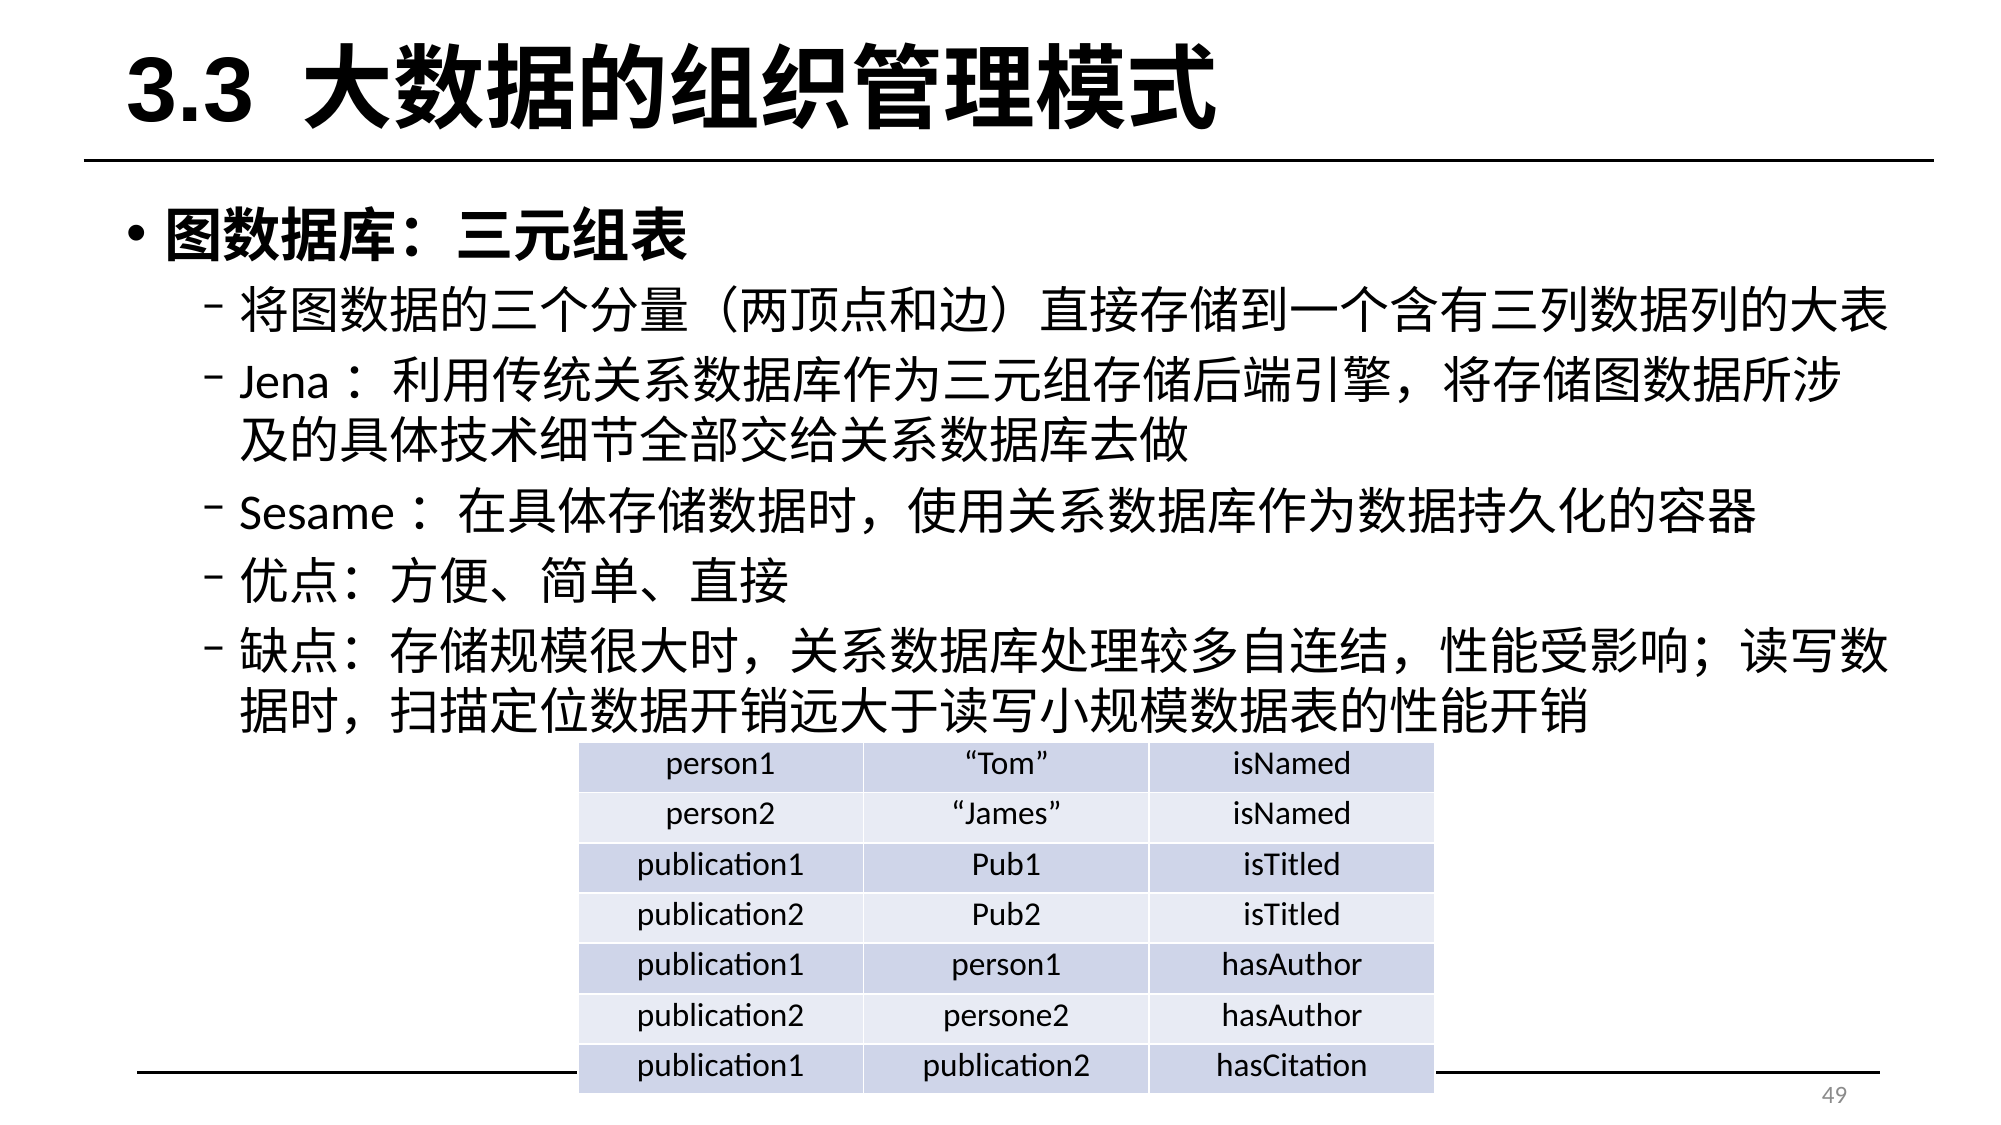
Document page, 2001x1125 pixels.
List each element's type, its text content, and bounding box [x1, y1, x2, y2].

table_cell publication2 [579, 894, 863, 942]
table_header person1 [579, 743, 863, 792]
table_cell “James” [864, 793, 1148, 842]
table_cell isTitled [1150, 894, 1434, 942]
table_cell hasAuthor [1150, 944, 1434, 993]
table_header isNamed [1150, 743, 1434, 792]
table_cell isNamed [1150, 793, 1434, 842]
table_cell publication1 [579, 944, 863, 993]
slide_number 49 [1412, 1063, 1863, 1124]
table_cell isTitled [1150, 844, 1434, 892]
table_cell hasAuthor [1150, 995, 1434, 1043]
title 3.3 大数据的组织管理模式 [111, 22, 1905, 161]
table_header “Tom” [864, 743, 1148, 792]
table_cell person2 [579, 793, 863, 842]
table_cell publication1 [579, 1045, 863, 1093]
list 图数据库：三元组表 将图数据的三个分量（两顶点和边）直接存储到一个含有三列数据列的大表 Jena：利用传统关系数据库作为三元组存储后端引擎，将存储图数据所涉及的具体技术细节全部交给关系数据库去做 Sesame：在具体存储数据时，使用关系数据库作为数据持久化的容器 优点：方便、简单、直接 缺点：存储规模很大时，关系数据库处理较多自连结，性能受影响；读写数据时，扫描定位数据开销远大于读写小规模数据表的性能开销 [111, 190, 1905, 1014]
table_cell publication2 [579, 995, 863, 1043]
table_cell person1 [864, 944, 1148, 993]
table_cell publication2 [864, 1045, 1148, 1093]
table_cell Pub1 [864, 844, 1148, 892]
table_cell persone2 [864, 995, 1148, 1043]
table_cell publication1 [579, 844, 863, 892]
table_cell Pub2 [864, 894, 1148, 942]
table_cell hasCitation [1150, 1045, 1434, 1093]
